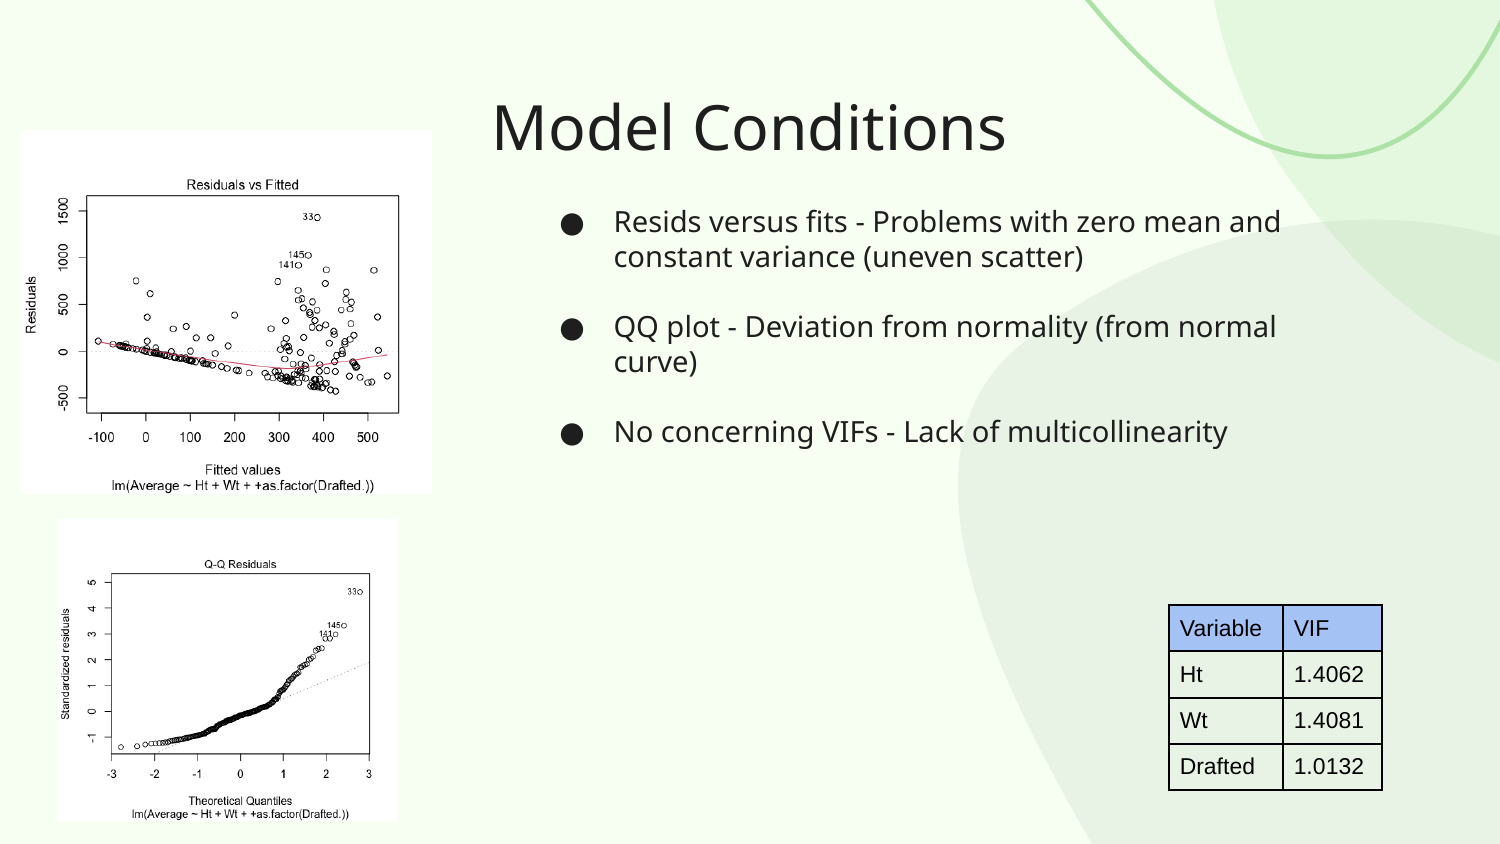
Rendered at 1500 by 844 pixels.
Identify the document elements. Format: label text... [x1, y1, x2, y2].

picture [56, 519, 397, 821]
table_cell Drafted [1170, 745, 1282, 789]
table_cell Wt [1170, 736, 1282, 743]
table_cell 1.4081 [1284, 736, 1381, 743]
title Model Conditions [118, 71, 1382, 180]
list Resids versus fits - Problems with zero mean and constant variance (uneven scatter) QQ plot - Deviation from normality (from normal curve) No concerning VIFs - Lack of multicollinearity [523, 188, 1382, 736]
picture [21, 130, 432, 494]
table_cell 1.0132 [1284, 745, 1381, 789]
